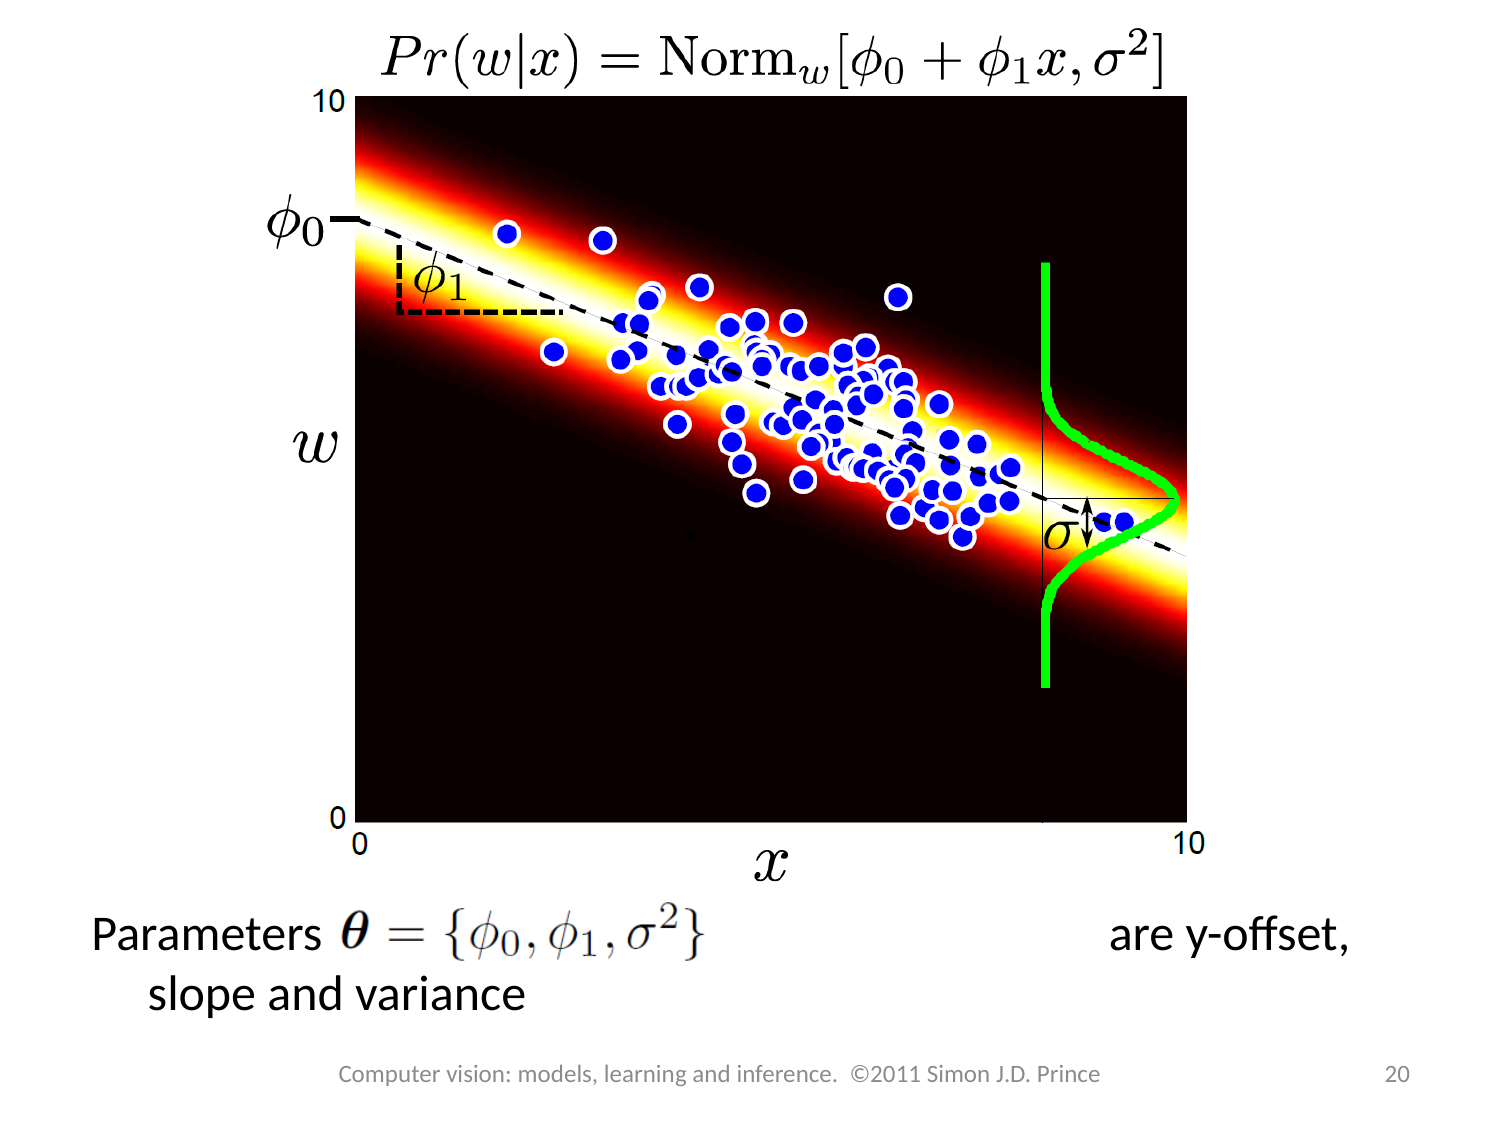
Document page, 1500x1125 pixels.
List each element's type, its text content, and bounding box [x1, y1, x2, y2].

text_box Parameters are y-offset, slope and variance [76, 893, 1412, 1028]
picture [336, 892, 715, 976]
slide_number 20 [1140, 1042, 1425, 1103]
footer Computer vision: models, learning and inference. ©2011 Simon J.D. Prince [301, 1042, 1140, 1103]
picture [265, 24, 1236, 882]
